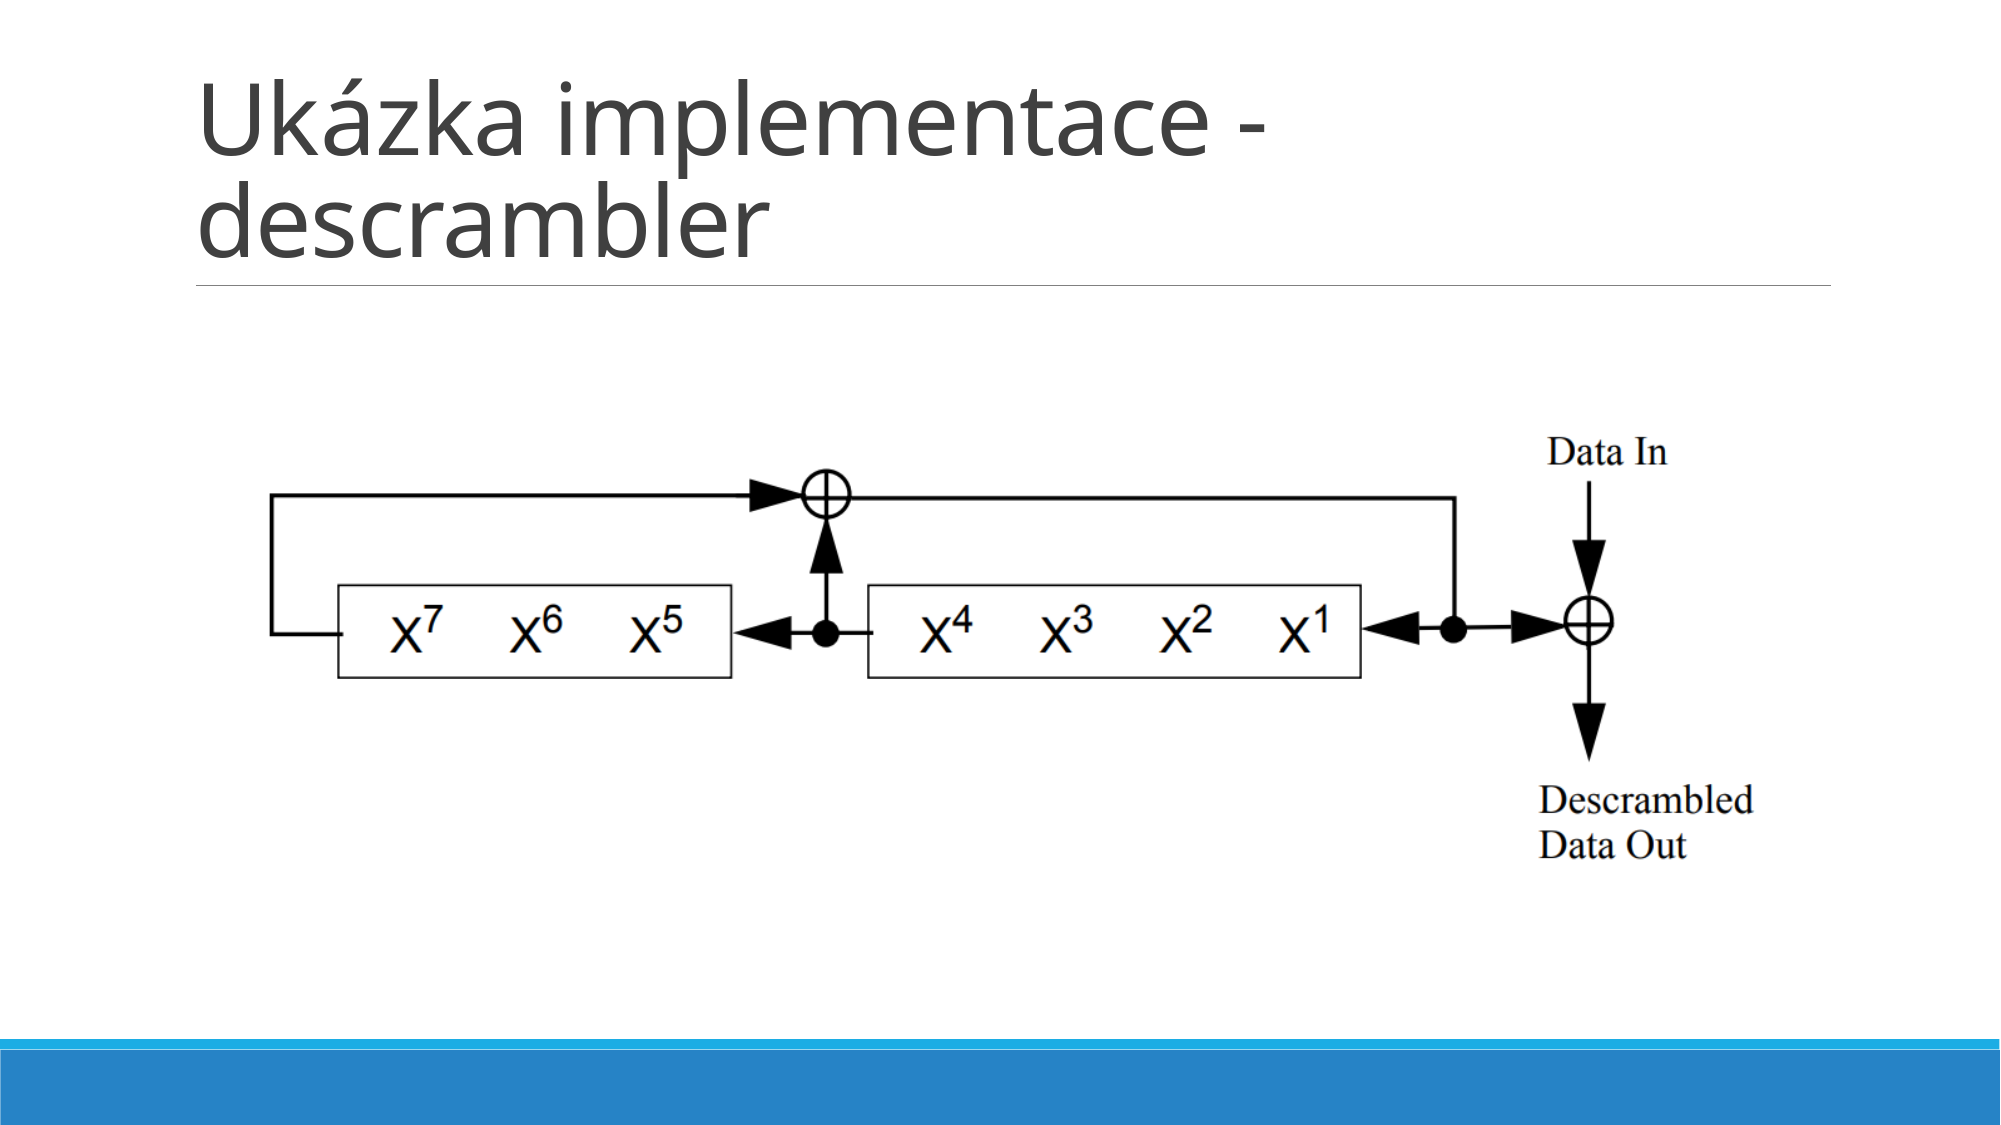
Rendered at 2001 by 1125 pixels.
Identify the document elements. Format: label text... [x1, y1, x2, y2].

title Ukázka implementace - descrambler [180, 47, 1830, 285]
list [226, 412, 1774, 888]
